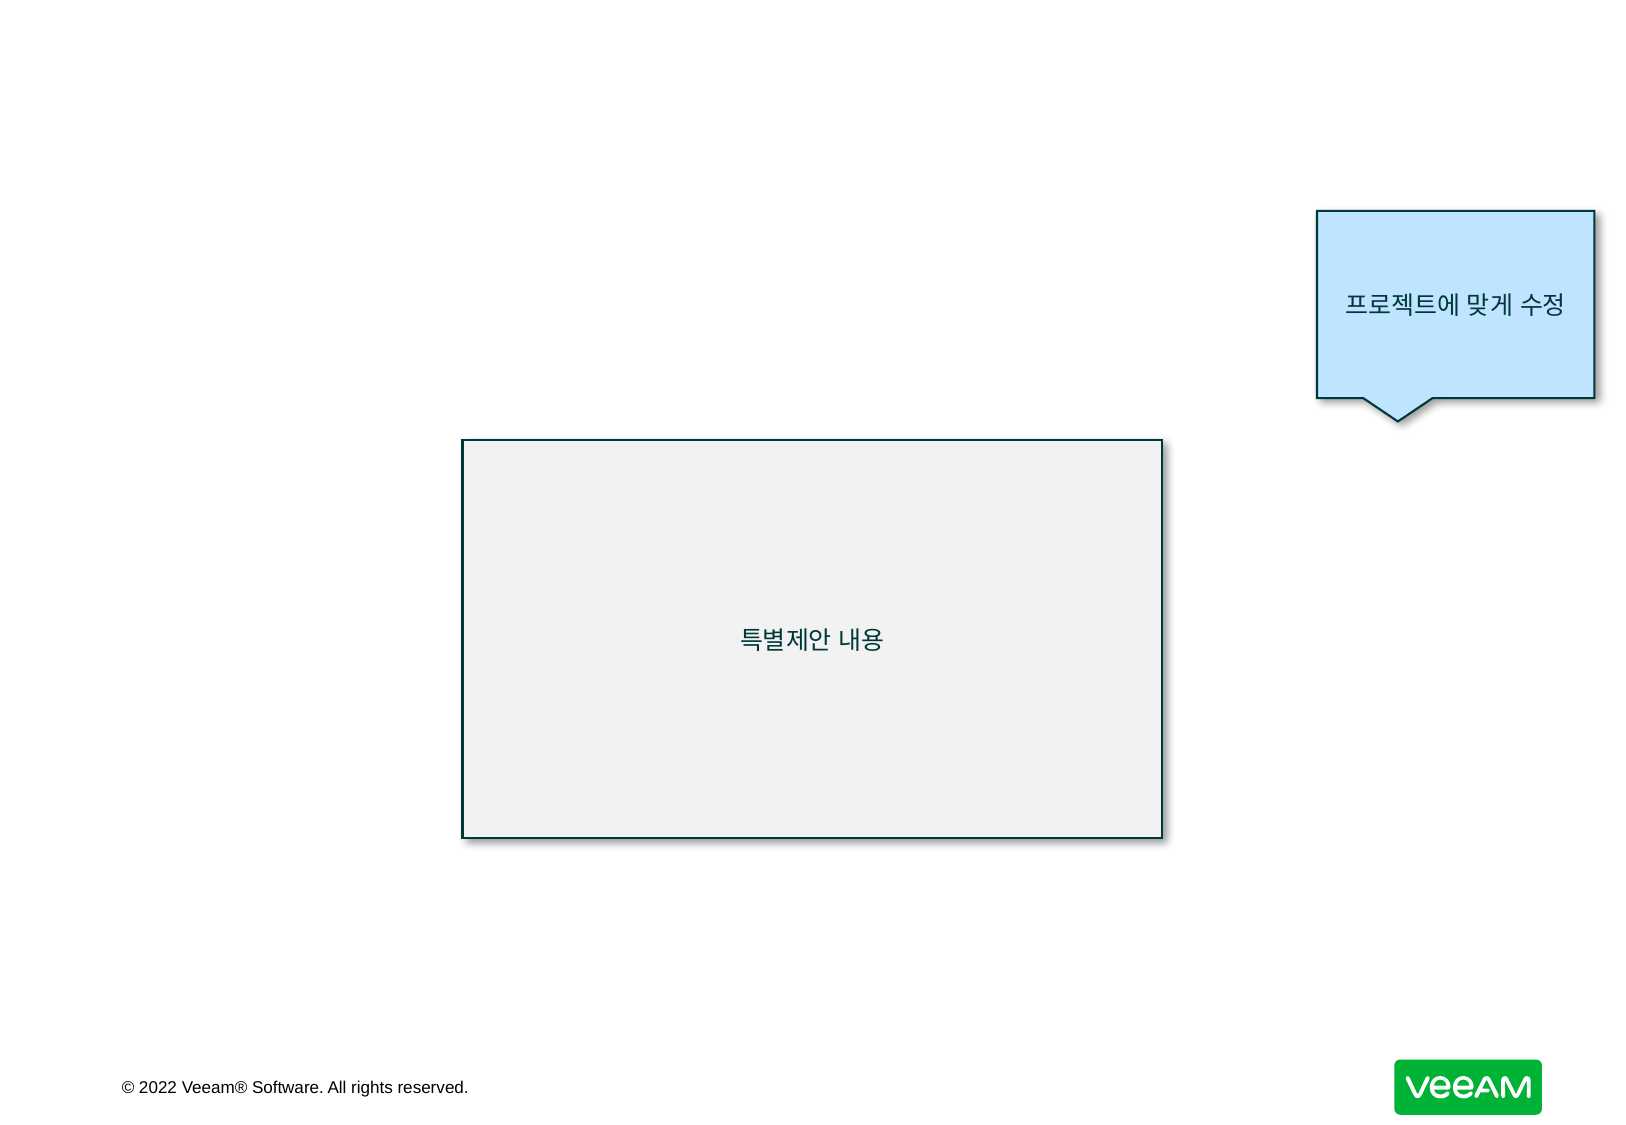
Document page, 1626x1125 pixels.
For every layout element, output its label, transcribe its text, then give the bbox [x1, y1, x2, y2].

text_box 특별제안 내용 [461, 439, 1163, 839]
text_box 프로젝트에 맞게 수정 [1315, 209, 1596, 423]
